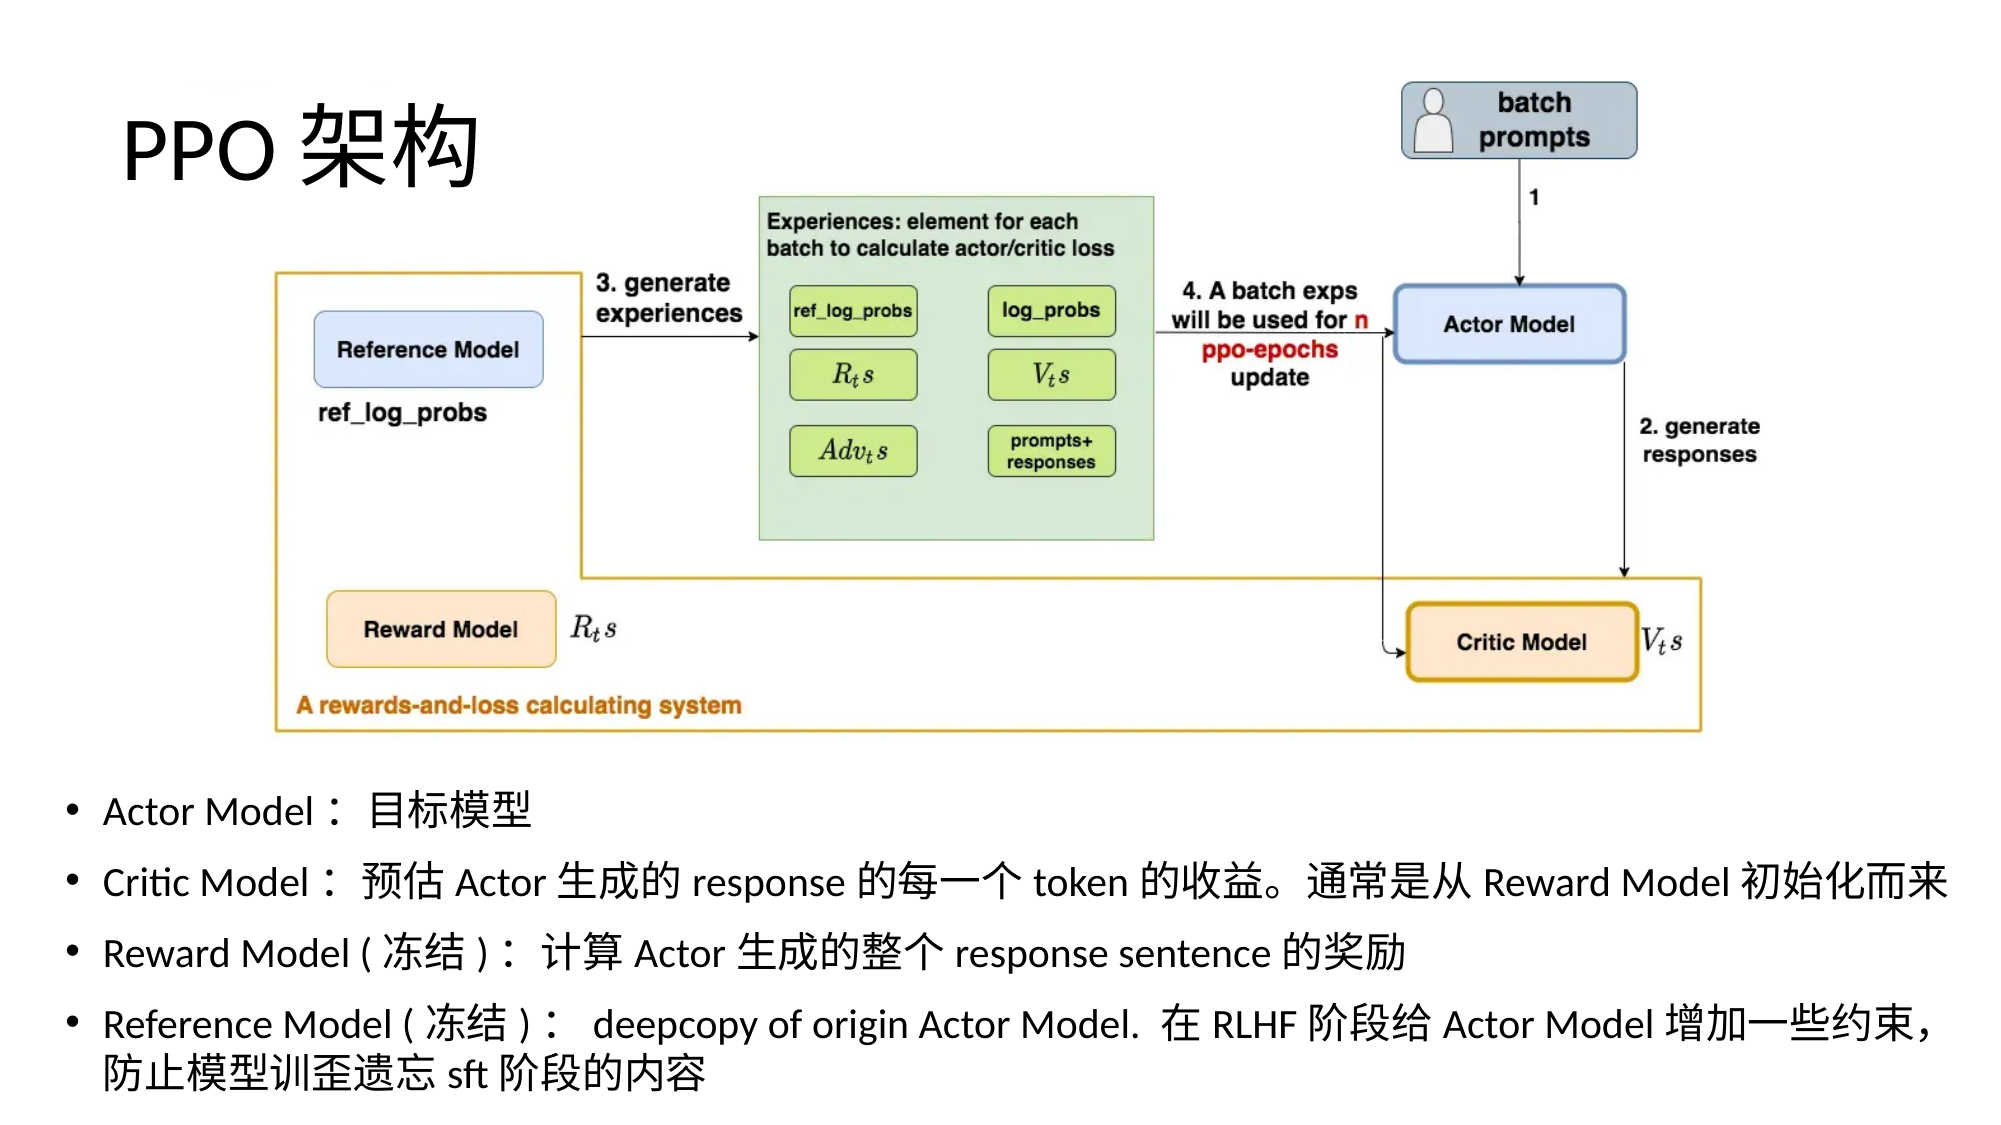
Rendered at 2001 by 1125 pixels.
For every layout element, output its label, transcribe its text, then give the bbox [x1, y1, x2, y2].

picture [136, 79, 1863, 856]
list Actor Model：目标模型 Critic Model：预估Actor生成的response的每一个token的收益。通常是从Reward Model初始化而来 Reward Model (冻结)：计算Actor生成的整个response sentence的奖励 Reference Model (冻结)：deepcopy of origin Actor Model. 在RLHF阶段给Actor Model增加一些约束，防止模型训歪遗忘sft阶段的内容 [50, 776, 2000, 1096]
title PPO架构 [106, 42, 1832, 260]
